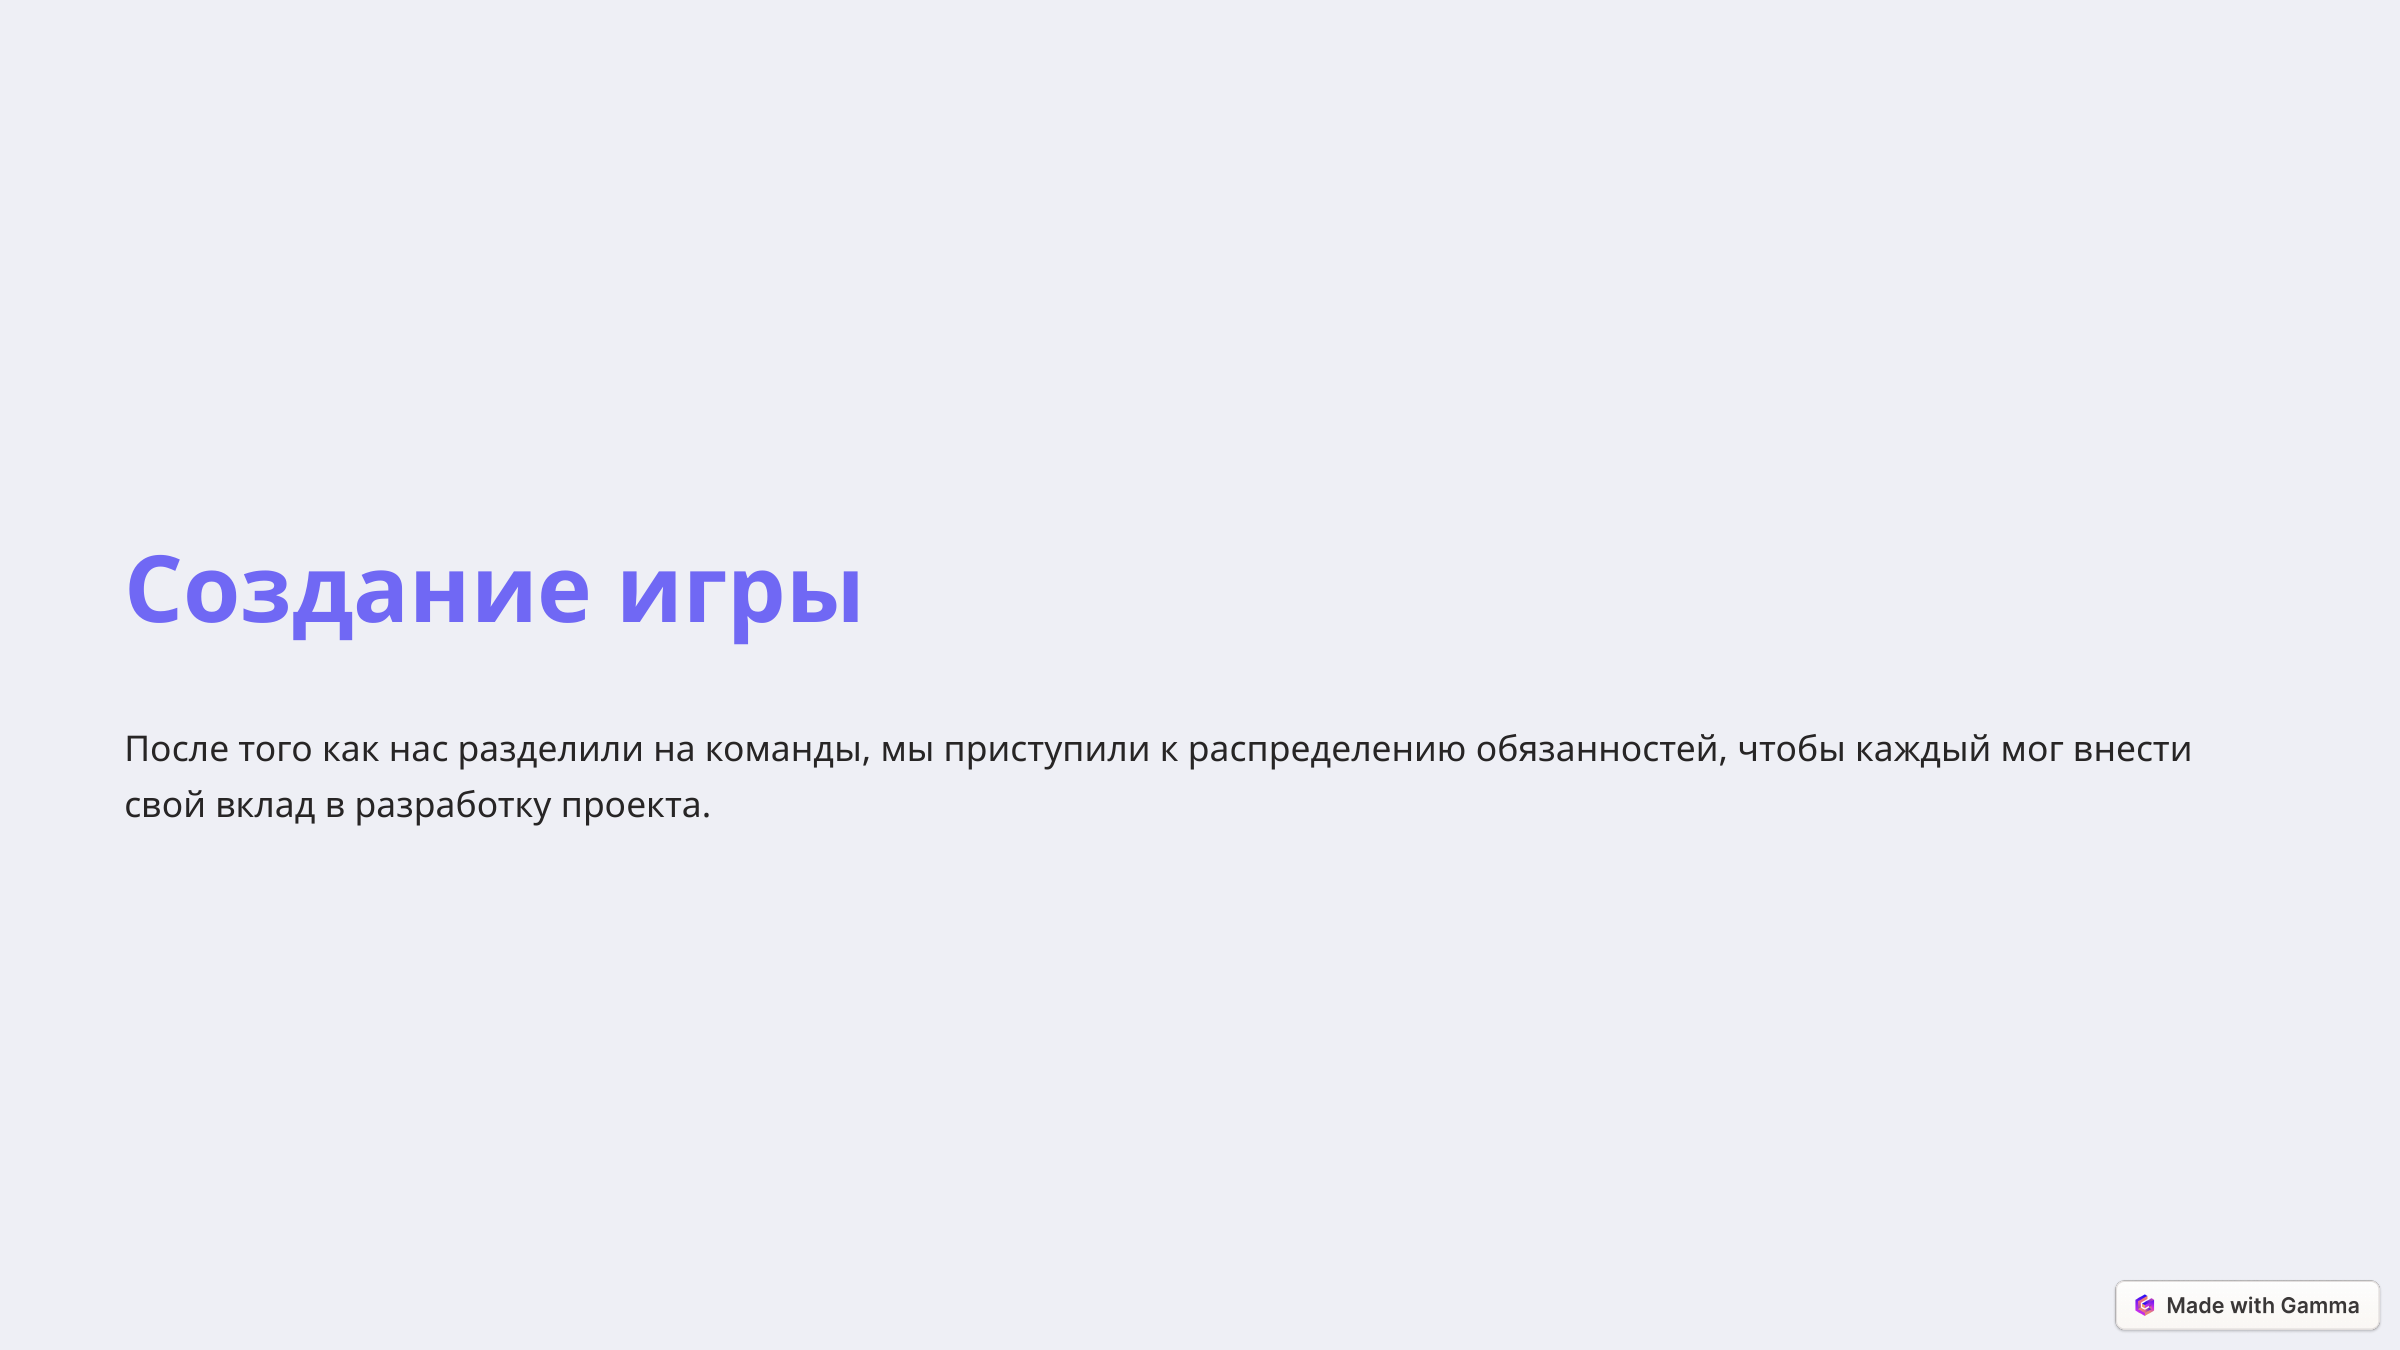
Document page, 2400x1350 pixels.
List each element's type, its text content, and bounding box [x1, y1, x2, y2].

picture [2106, 1271, 2389, 1339]
text_box После того как нас разделили на команды, мы приступили к распределению обязанностей, чтобы каждый мог внести свой вклад в разработку проекта. [124, 712, 2276, 826]
text_box Создание игры [124, 524, 1060, 641]
